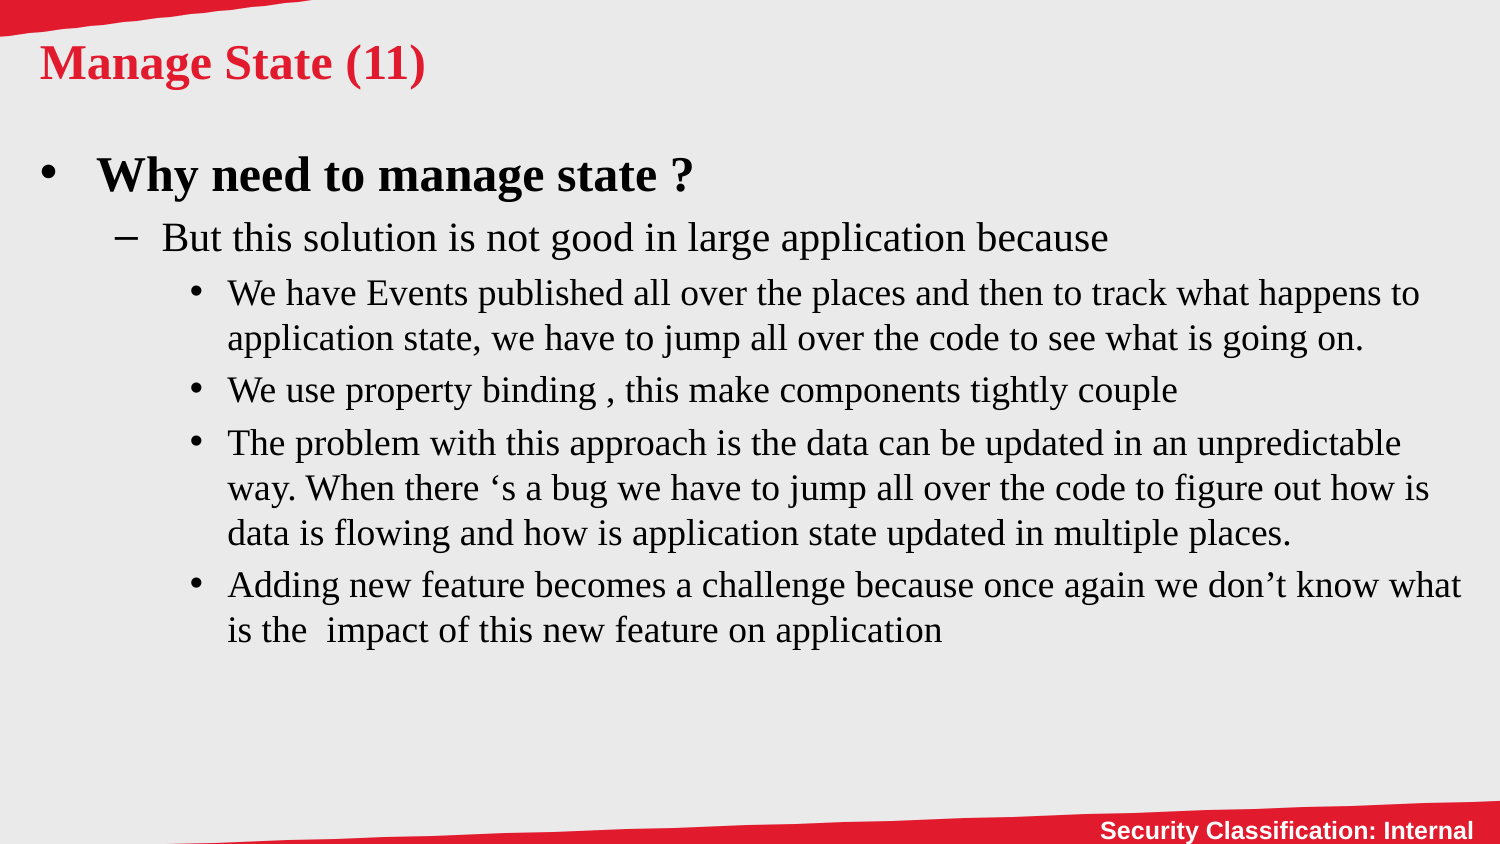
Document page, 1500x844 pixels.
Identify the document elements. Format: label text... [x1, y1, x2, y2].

list Why need to manage state ? But this solution is not good in large application because We have Events published all over the places and then to track what happens to application state, we have to jump all over the code to see what is going on. We use property binding , this make components tightly couple The problem with this approach is the data can be updated in an unpredictable way. When there ‘s a bug we have to jump all over the code to figure out how is data is flowing and how is application state updated in multiple places. Adding new feature becomes a challenge because once again we don’t know what is the impact of this new feature on application [24, 134, 1488, 822]
title Manage State (11) [24, 21, 1488, 96]
picture [0, 0, 1500, 844]
